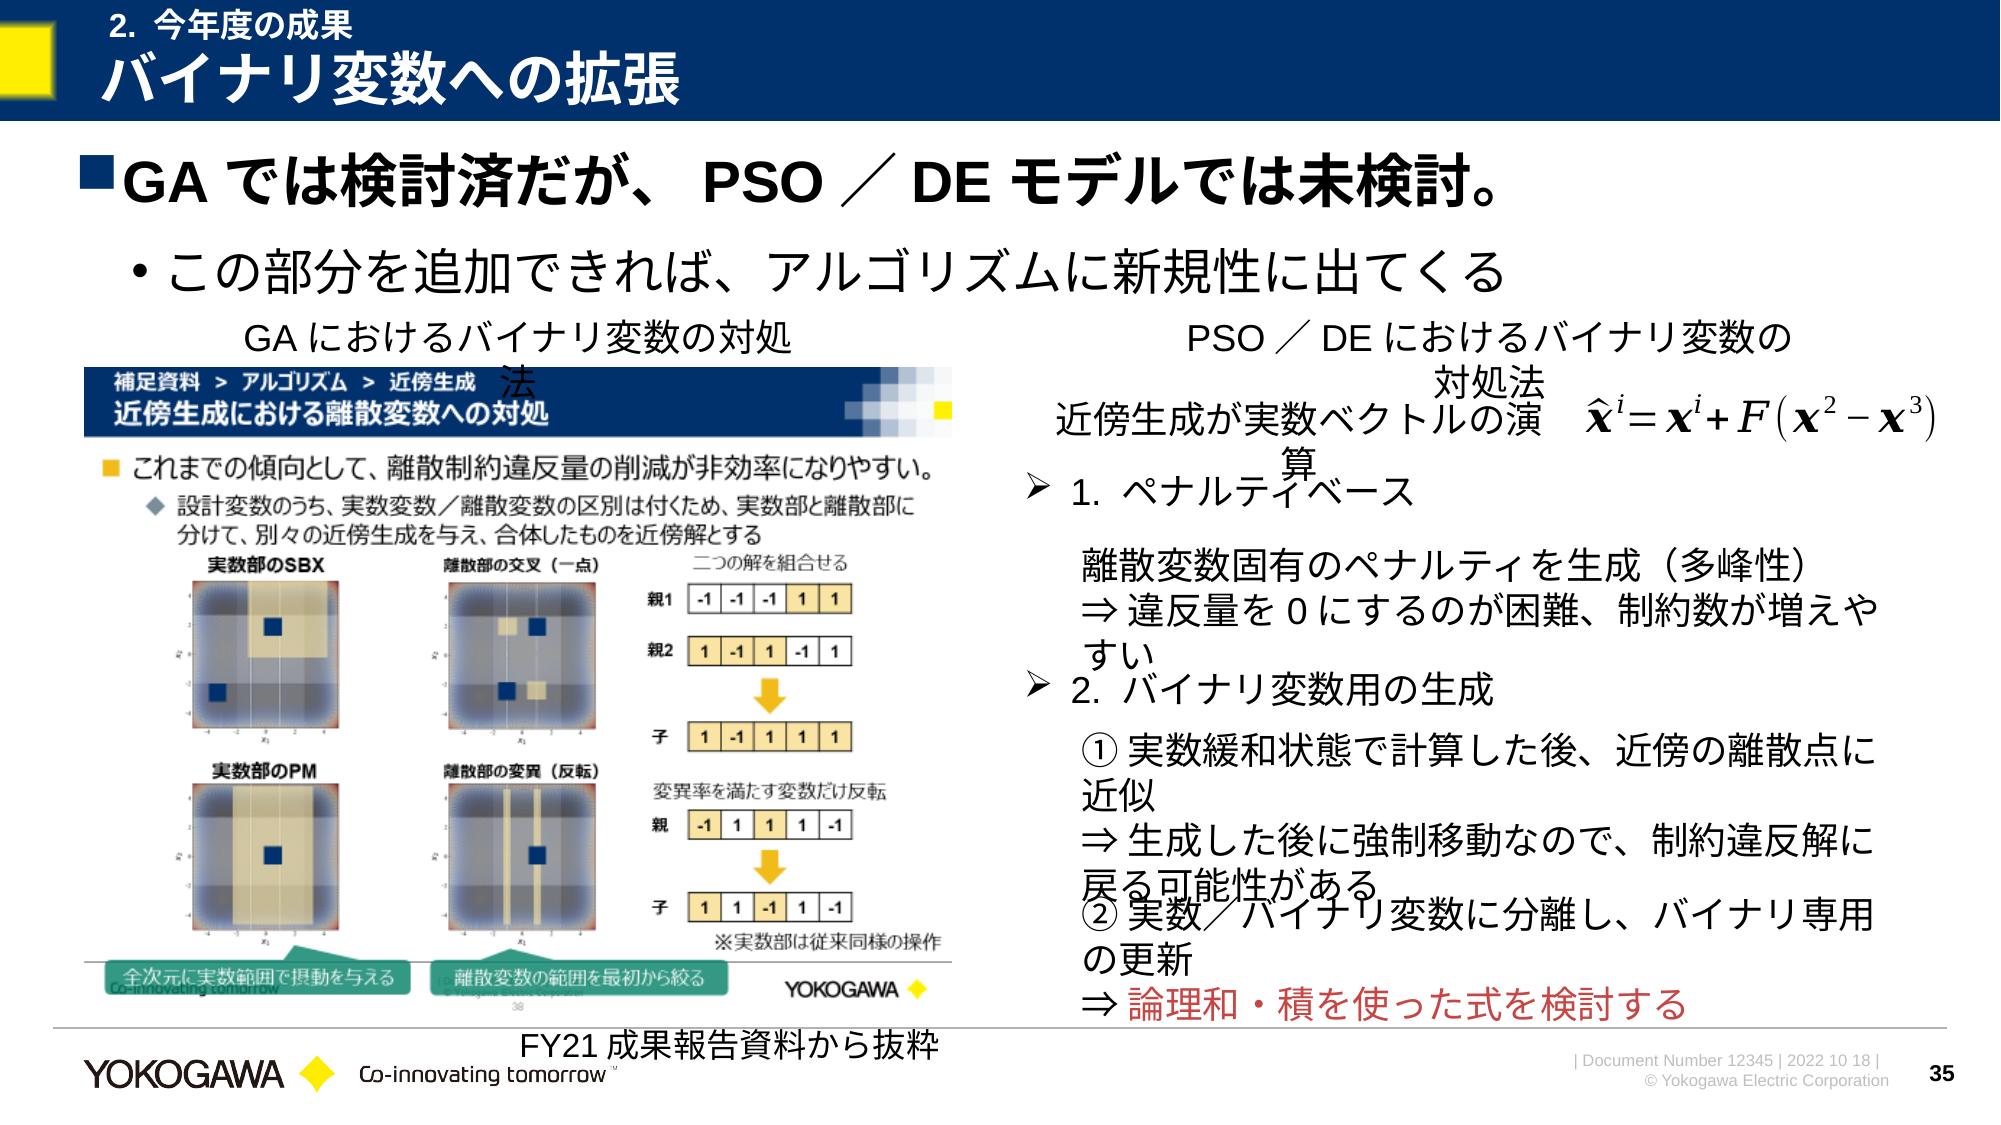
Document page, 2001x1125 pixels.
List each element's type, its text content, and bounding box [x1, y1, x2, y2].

picture [83, 1055, 617, 1093]
picture [0, 6, 69, 115]
text_box FY21成果報告資料から抜粋 [484, 1017, 975, 1072]
text_box 1. ペナルティベース [1008, 460, 1790, 521]
text_box PSO／DEにおけるバイナリ変数の対処法 [1153, 306, 1827, 412]
text_box 離散変数固有のペナルティを生成（多峰性） ⇒違反量を0にするのが困難、制約数が増えやすい [1066, 534, 1914, 685]
slide_number 35 [1904, 1042, 1970, 1103]
title バイナリ変数への拡張 [84, 39, 1955, 125]
text_box 2. 今年度の成果 [94, 0, 836, 52]
picture [84, 367, 953, 1018]
text_box 近傍生成が実数ベクトルの演算 [1027, 389, 1572, 494]
text_box ①実数緩和状態で計算した後、近傍の離散点に近似 ⇒生成した後に強制移動なので、制約違反解に戻る可能性がある [1066, 719, 1914, 884]
text_box GAでは検討済だが、PSO／DEモデルでは未検討。 この部分を追加できれば、アルゴリズムに新規性に出てくる [60, 144, 1949, 284]
text_box GAにおけるバイナリ変数の対処法 [227, 306, 809, 367]
text_box ②実数／バイナリ変数に分離し、バイナリ専用の更新 ⇒論理和・積を使った式を検討する [1066, 884, 1914, 1034]
text_box 2. バイナリ変数用の生成 [1008, 658, 1790, 719]
